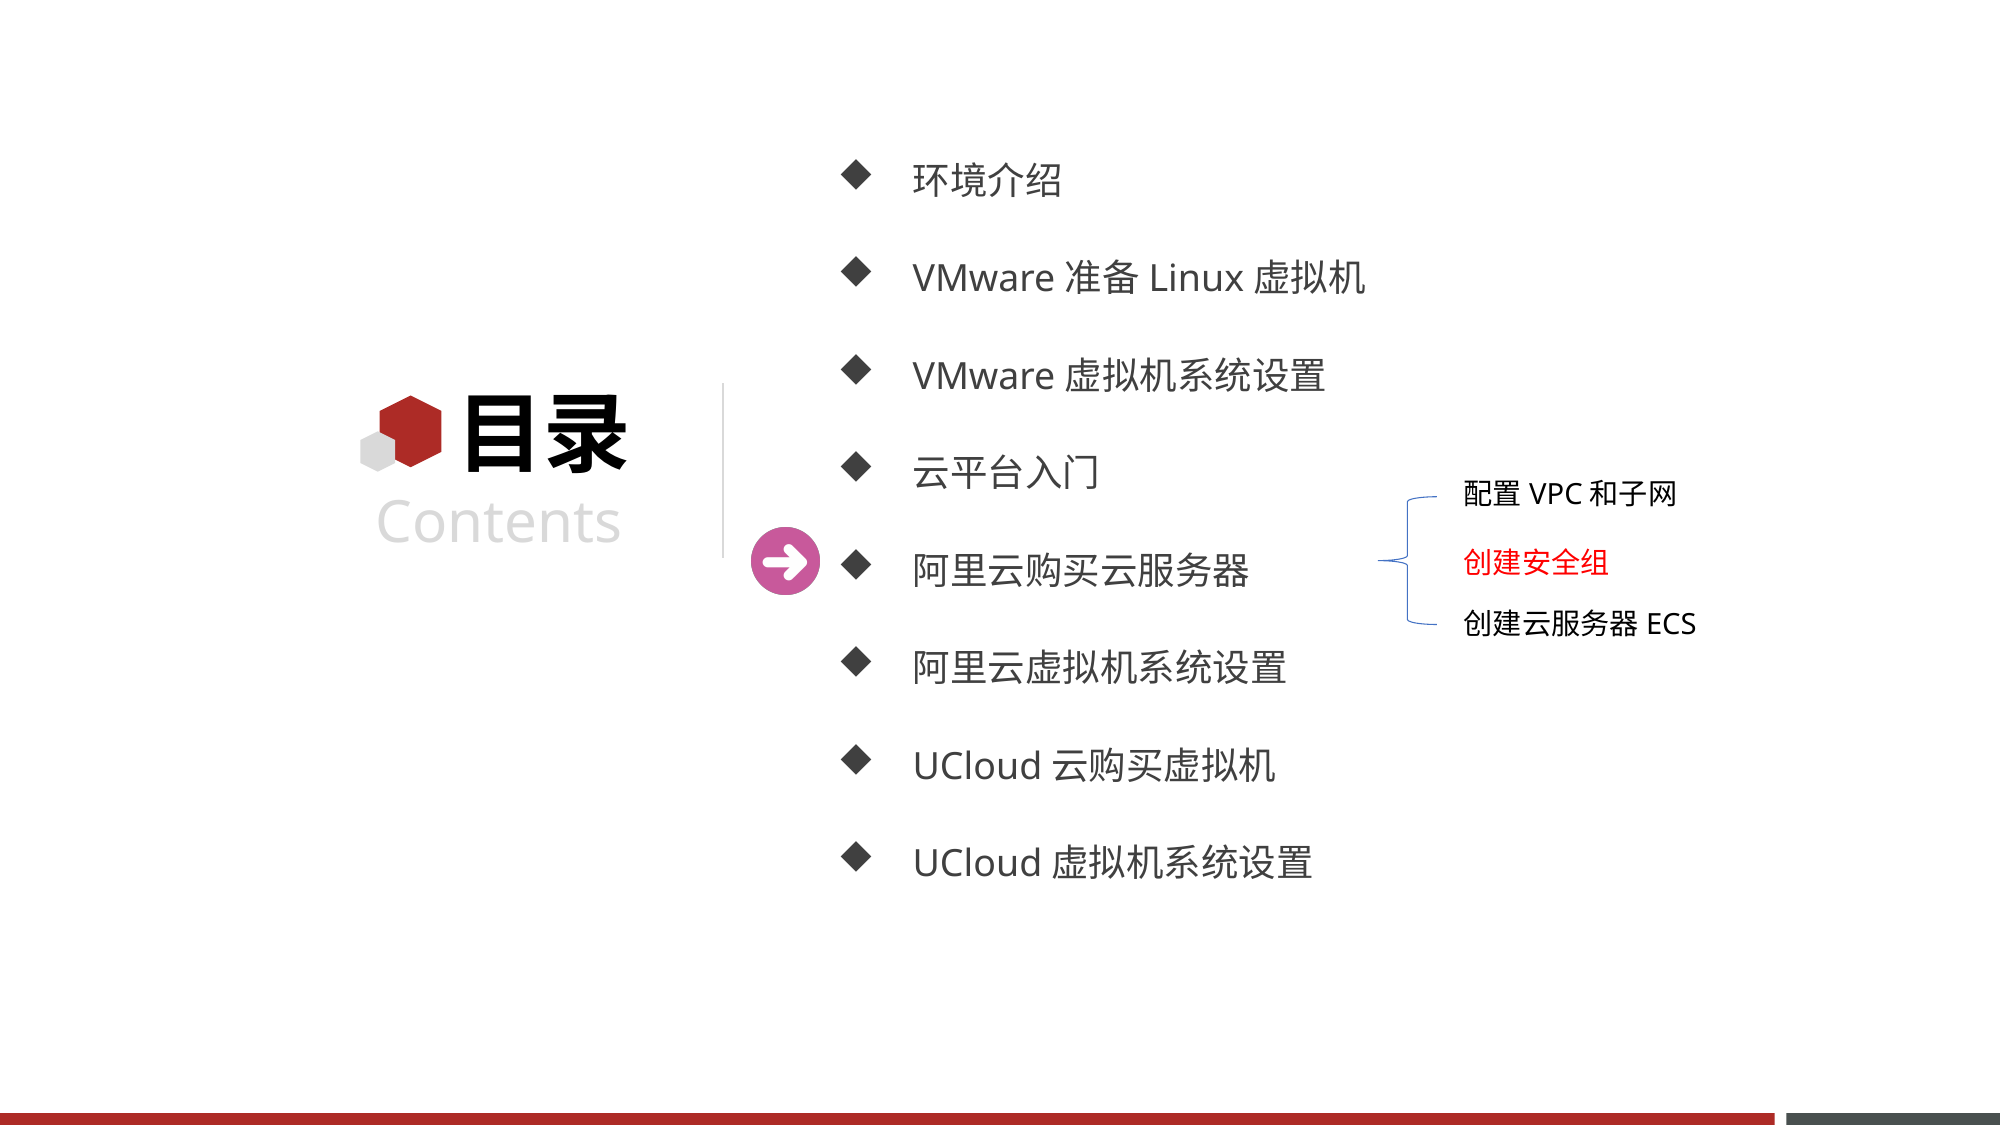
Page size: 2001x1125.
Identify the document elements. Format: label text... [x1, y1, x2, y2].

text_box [1377, 467, 1786, 649]
list 环境介绍 VMware准备Linux虚拟机 VMware虚拟机系统设置 云平台入门 阿里云购买云服务器 阿里云虚拟机系统设置 UCloud云购买虚拟机 UCloud虚拟机系统设置 [822, 149, 1803, 848]
picture [751, 527, 820, 595]
